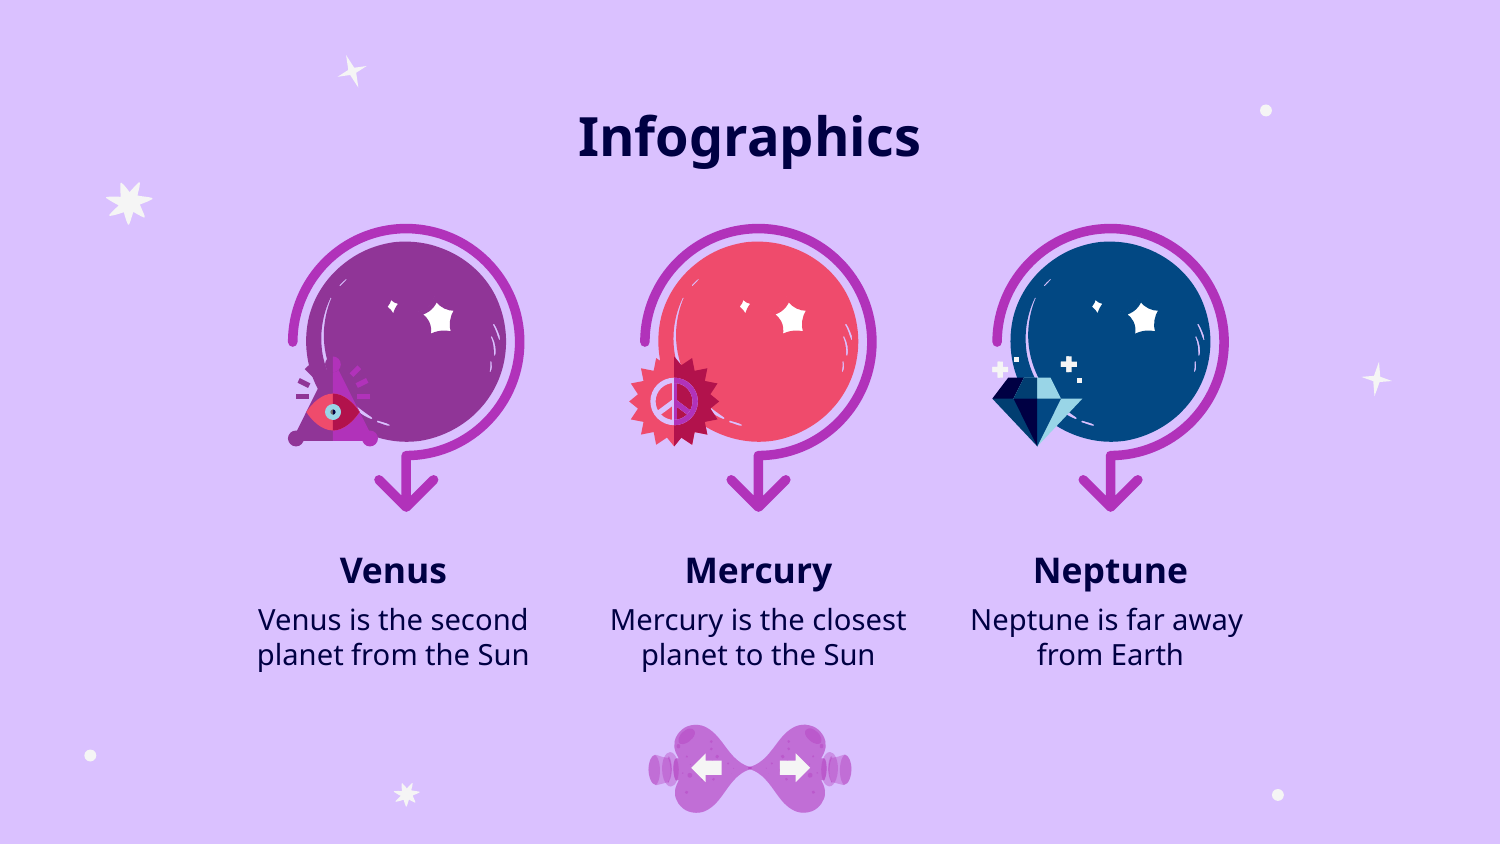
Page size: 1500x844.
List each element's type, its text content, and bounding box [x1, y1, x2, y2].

text_box [1052, 223, 1169, 239]
title Infographics [472, 87, 1028, 183]
text_box [374, 450, 455, 512]
text_box Venus is the second planet from the Sun [229, 585, 558, 711]
text_box [1217, 290, 1229, 394]
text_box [628, 356, 720, 447]
text_box [640, 294, 650, 347]
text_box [287, 356, 379, 447]
text_box Mercury [594, 513, 923, 586]
text_box [865, 290, 877, 394]
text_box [303, 241, 509, 443]
text_box Neptune is far away from Earth [950, 585, 1271, 711]
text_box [757, 717, 845, 818]
text_box [513, 291, 525, 393]
text_box Neptune [950, 513, 1271, 585]
text_box [992, 293, 1003, 347]
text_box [656, 241, 861, 443]
text_box [1078, 450, 1159, 512]
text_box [655, 717, 743, 818]
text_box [992, 356, 1083, 447]
text_box [726, 450, 807, 512]
text_box [348, 223, 465, 239]
text_box Mercury is the closest planet to the Sun [594, 586, 923, 711]
text_box [287, 294, 298, 347]
text_box Venus [229, 513, 558, 585]
text_box [700, 223, 817, 239]
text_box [1008, 241, 1213, 443]
